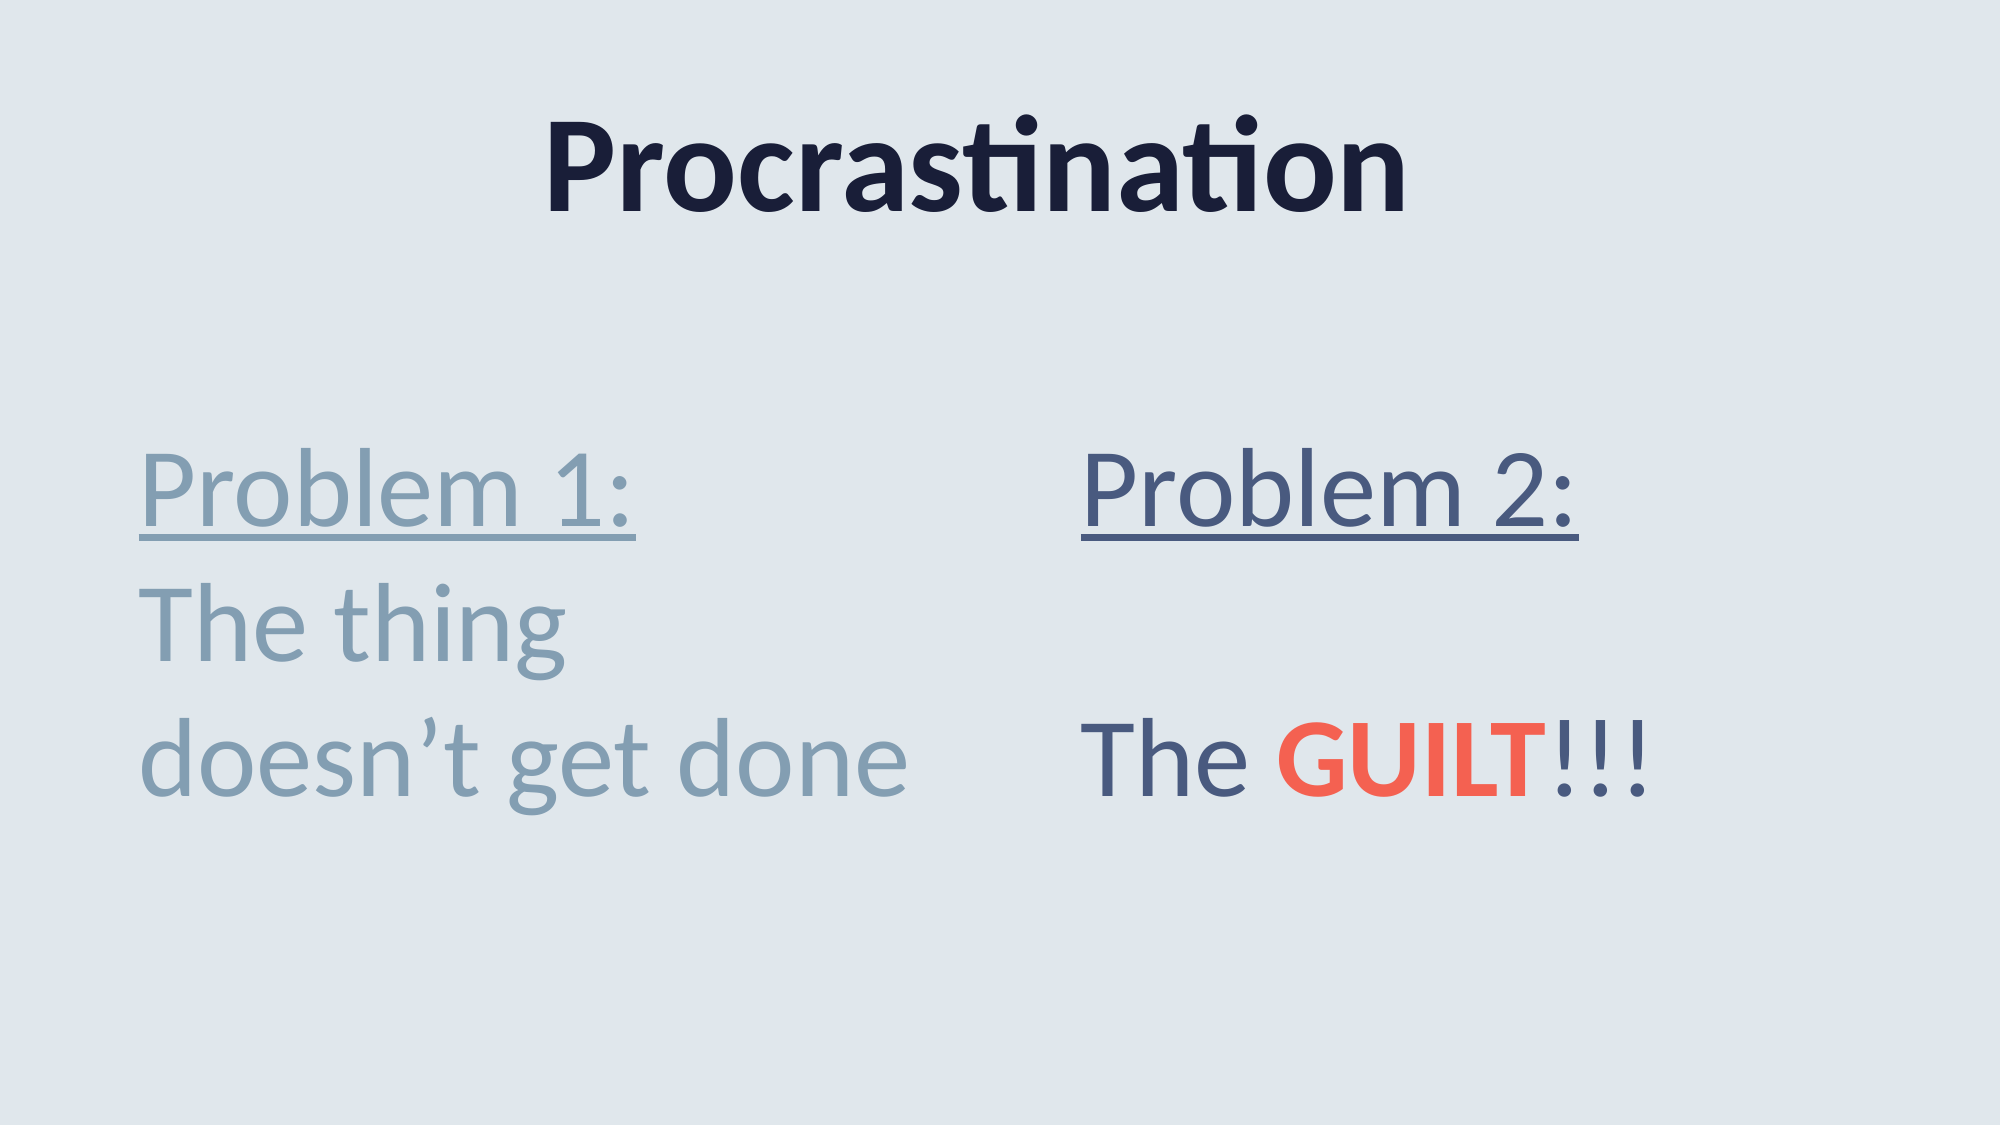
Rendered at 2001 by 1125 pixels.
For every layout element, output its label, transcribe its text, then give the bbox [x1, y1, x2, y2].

text_box Problem 1: The thing doesn’t get done [123, 406, 934, 827]
text_box Procrastination [528, 66, 1471, 247]
text_box Problem 2: The GUILT!!! [1066, 406, 1876, 827]
